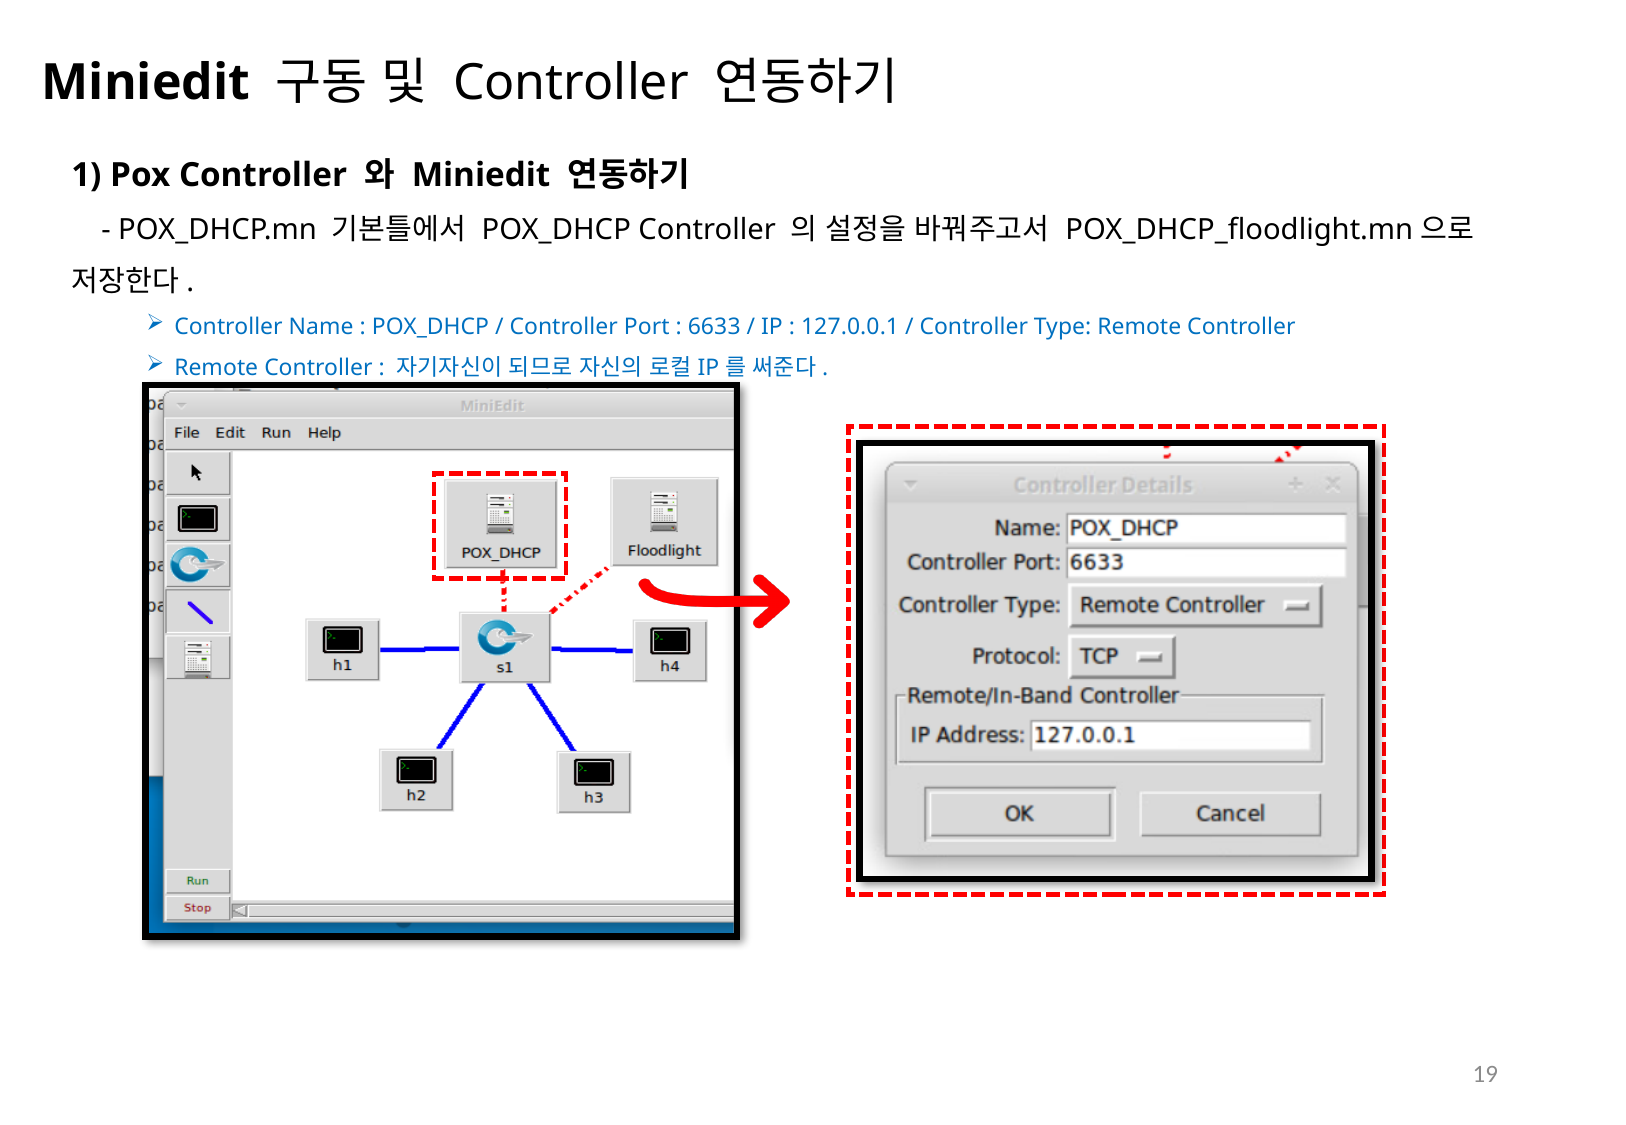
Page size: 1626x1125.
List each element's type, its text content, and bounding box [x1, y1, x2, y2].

text_box 1) Pox Controller 와 Miniedit 연동하기 - POX_DHCP.mn 기본틀에서 POX_DHCP Controller 의 설정을 바꿔주고서 POX_DHCP_floodlight.mn으로 저장한다. Controller Name : POX_DHCP / Controller Port : 6633 / IP : 127.0.0.1 / Controller Type: Remote Controller Remote Controller : 자기자신이 되므로 자신의 로컬IP를 써준다. [56, 125, 1556, 388]
text_box Miniedit 구동 및 Controller 연동하기 [26, 42, 913, 118]
picture [862, 445, 1369, 876]
picture [148, 388, 796, 934]
slide_number 19 [1147, 1042, 1514, 1103]
text_box [847, 426, 1385, 896]
